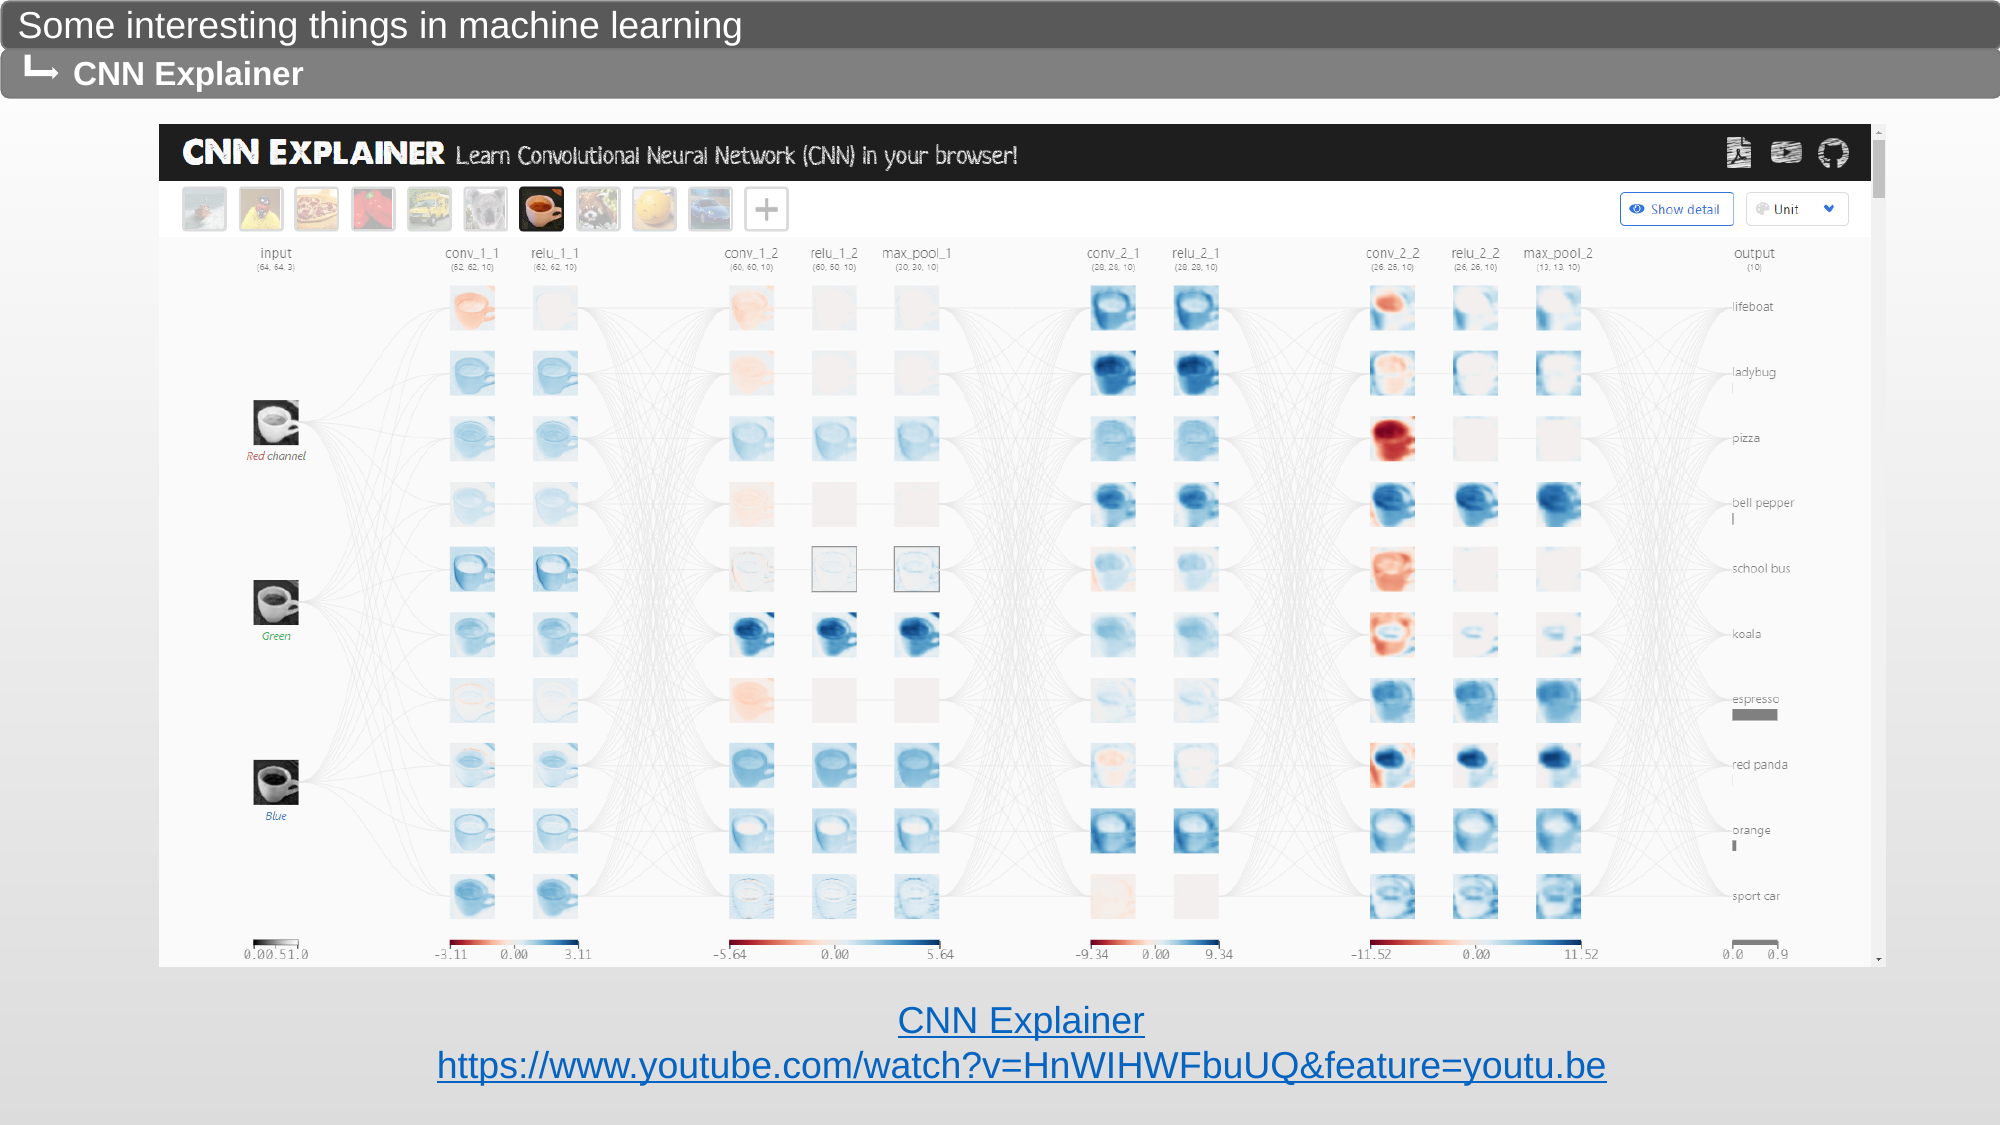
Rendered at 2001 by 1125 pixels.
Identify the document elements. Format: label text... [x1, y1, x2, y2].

text_box Some interesting things in machine learning [3, 0, 1091, 54]
text_box [0, 51, 58, 99]
text_box [23, 53, 58, 82]
text_box CNN Explainer [58, 44, 1146, 100]
picture [159, 124, 1886, 967]
text_box CNN Explainer https://www.youtube.com/watch?v=HnWIHWFbuUQ&feature=youtu.be [422, 988, 1623, 1094]
text_box [1091, 0, 2000, 49]
text_box [1146, 48, 2000, 99]
